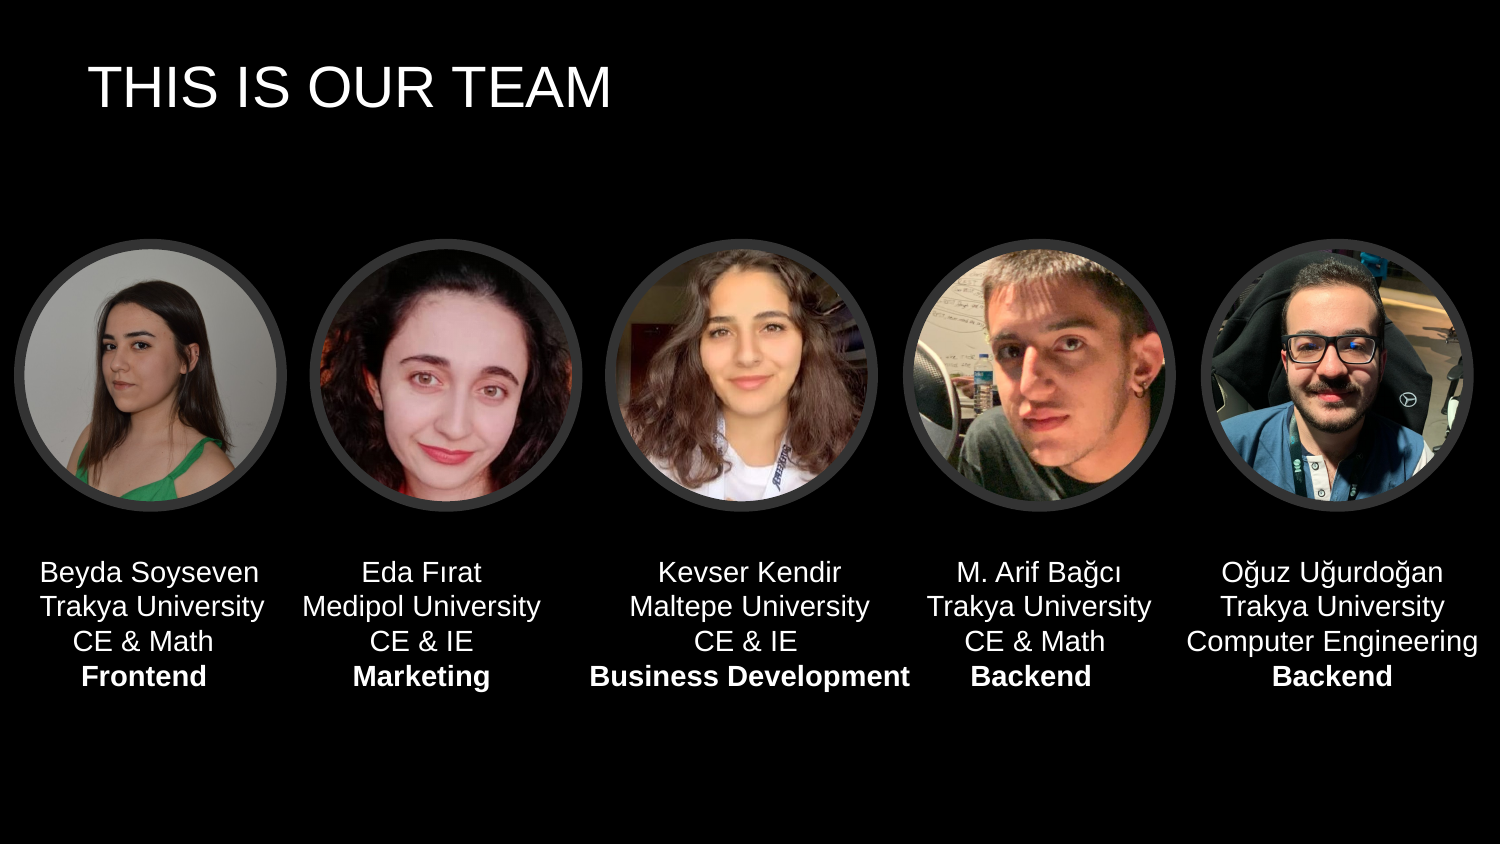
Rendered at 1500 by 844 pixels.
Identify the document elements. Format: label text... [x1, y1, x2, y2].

picture [19, 243, 282, 507]
text_box Beyda Soyseven Trakya University CE & Math Frontend [24, 545, 280, 735]
picture [908, 243, 1171, 507]
title THIS IS OUR TEAM [72, 42, 828, 136]
picture [610, 243, 873, 507]
text_box M. Arif Bağcı Trakya University CE & Math Backend [897, 545, 1171, 700]
text_box Kevser Kendir Maltepe University CE & IE Business Development [561, 545, 897, 700]
picture [1205, 243, 1469, 507]
text_box Oğuz Uğurdoğan Trakya University Computer Engineering Backend [1171, 545, 1494, 700]
picture [314, 243, 578, 507]
text_box Eda Fırat Medipol University CE & IE Marketing [265, 545, 561, 700]
